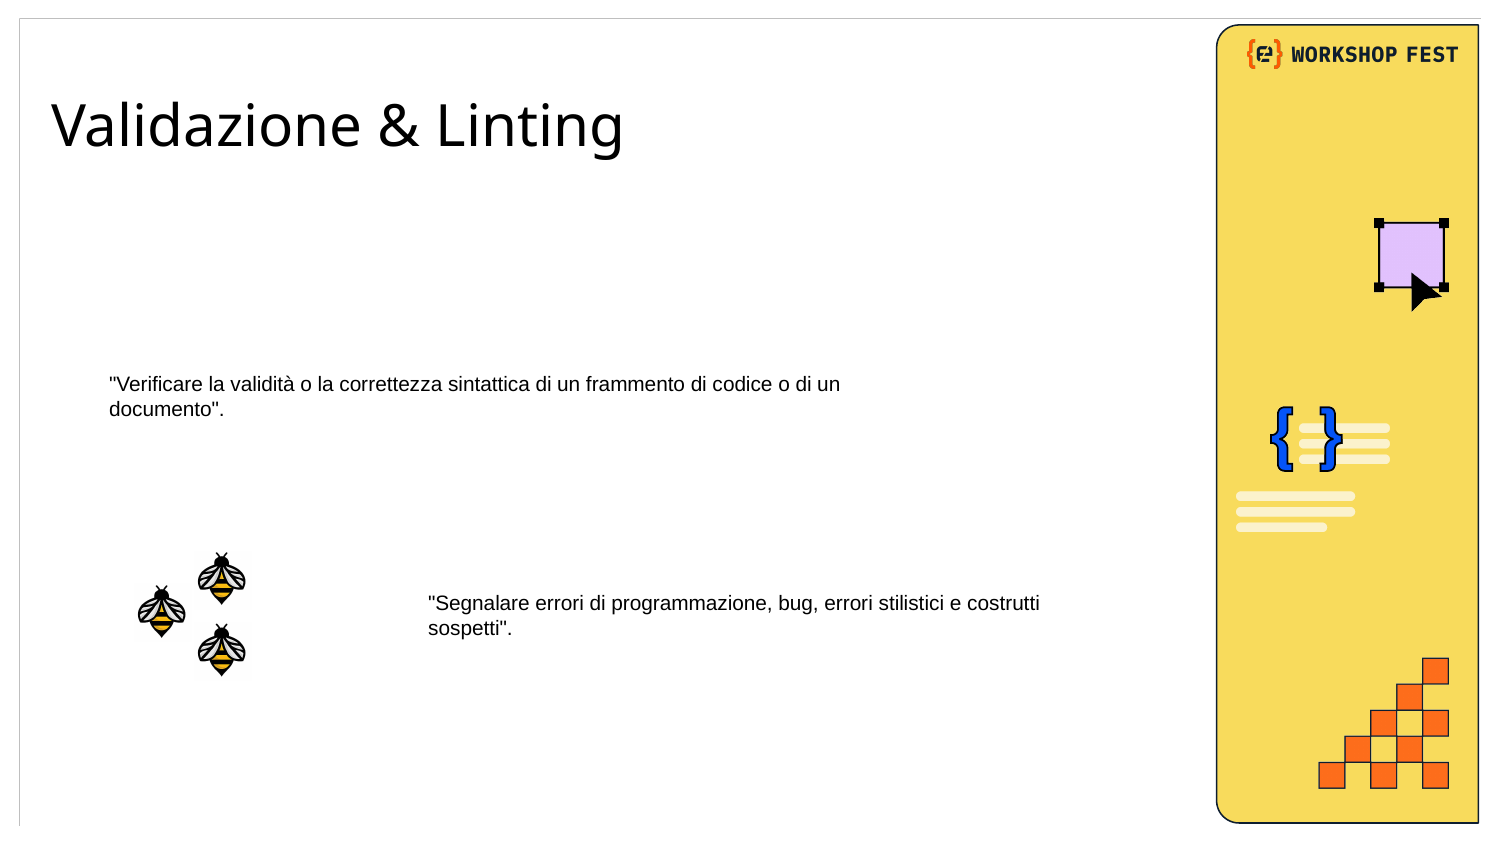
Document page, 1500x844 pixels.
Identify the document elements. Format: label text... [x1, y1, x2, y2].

picture [0, 0, 1500, 844]
text_box "Verificare la validità o la correttezza sintattica di un frammento di codice o di un documento". [94, 363, 975, 402]
title Validazione & Linting [51, 72, 1449, 167]
text_box "Segnalare errori di programmazione, bug, errori stilistici e costrutti sospetti". [413, 581, 1142, 620]
